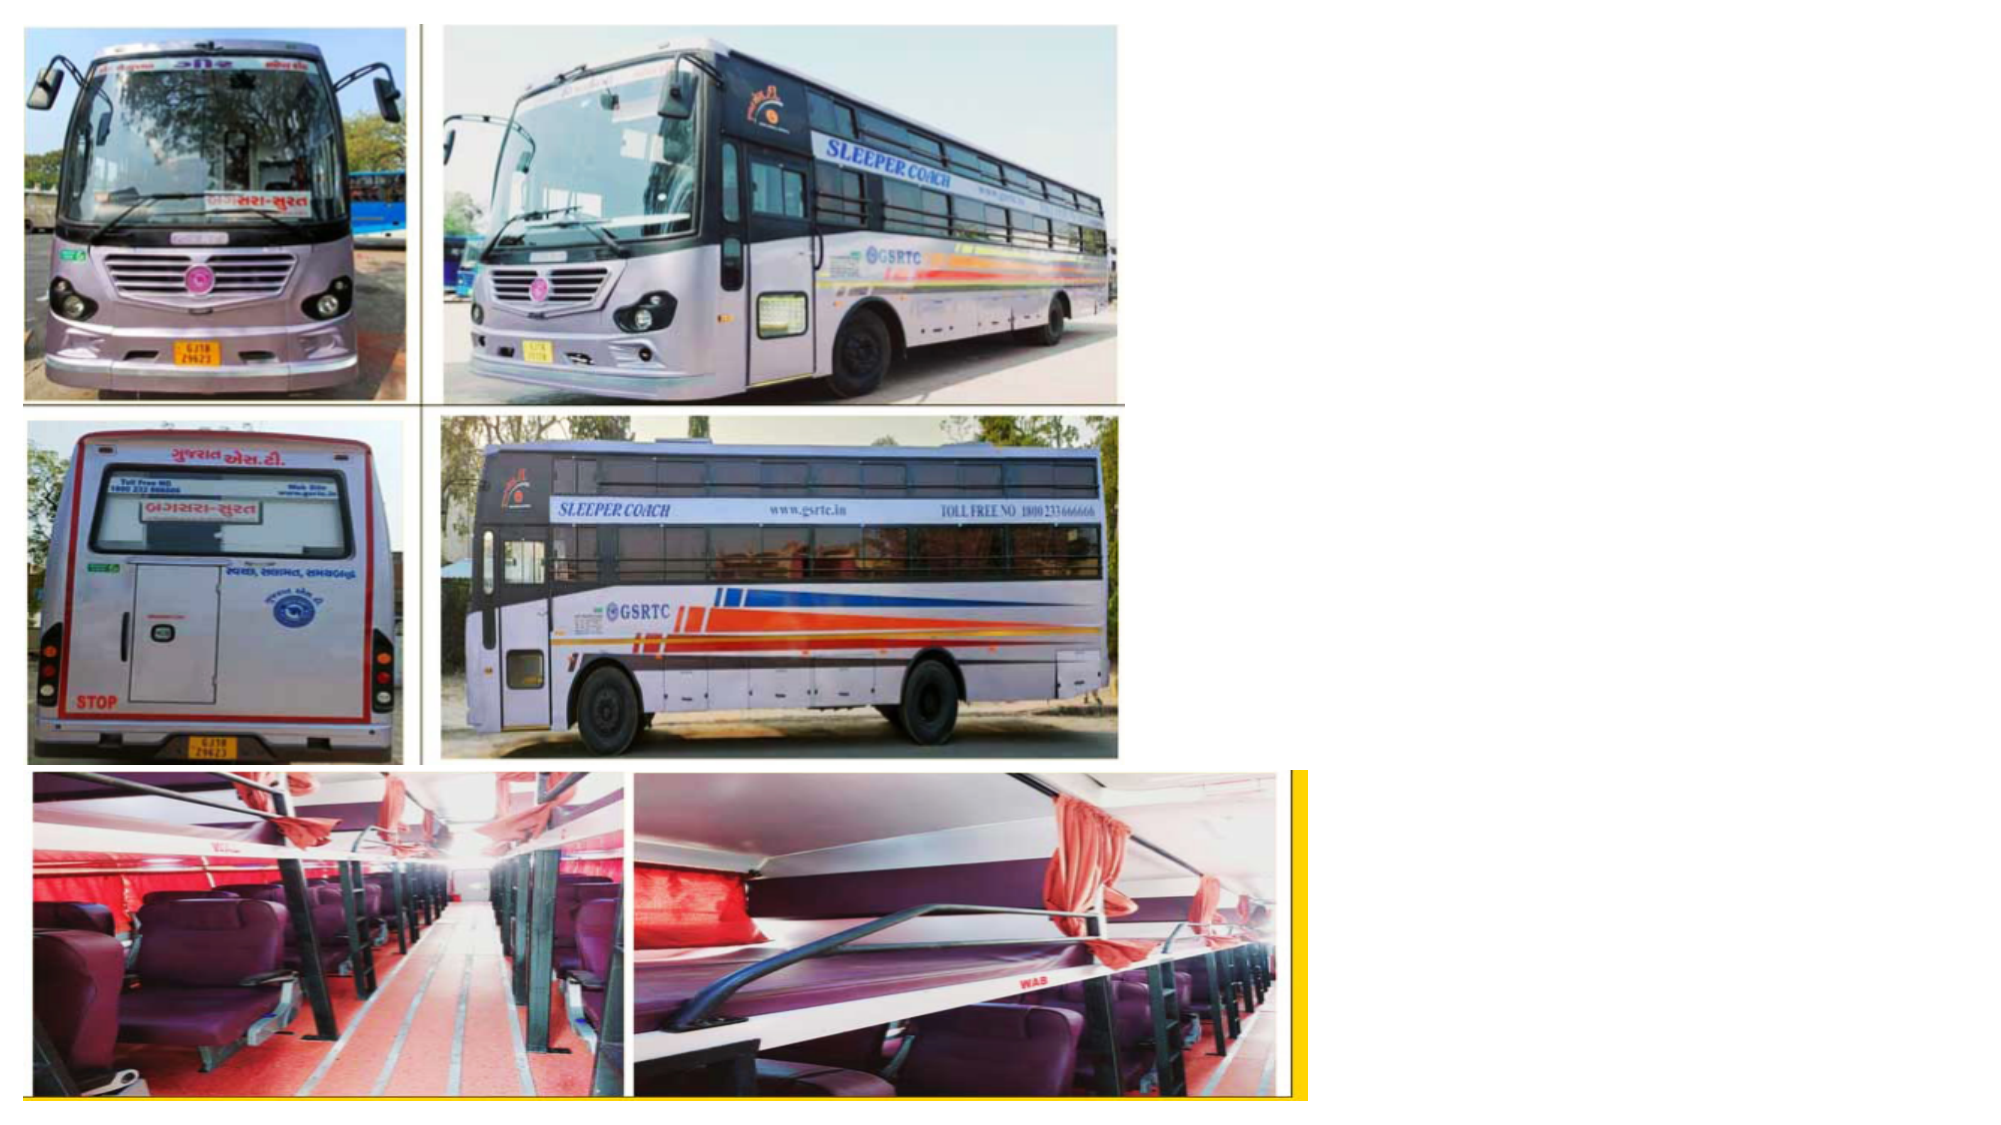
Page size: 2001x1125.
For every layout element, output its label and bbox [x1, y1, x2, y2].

picture [23, 24, 1125, 765]
picture [23, 770, 1308, 1101]
